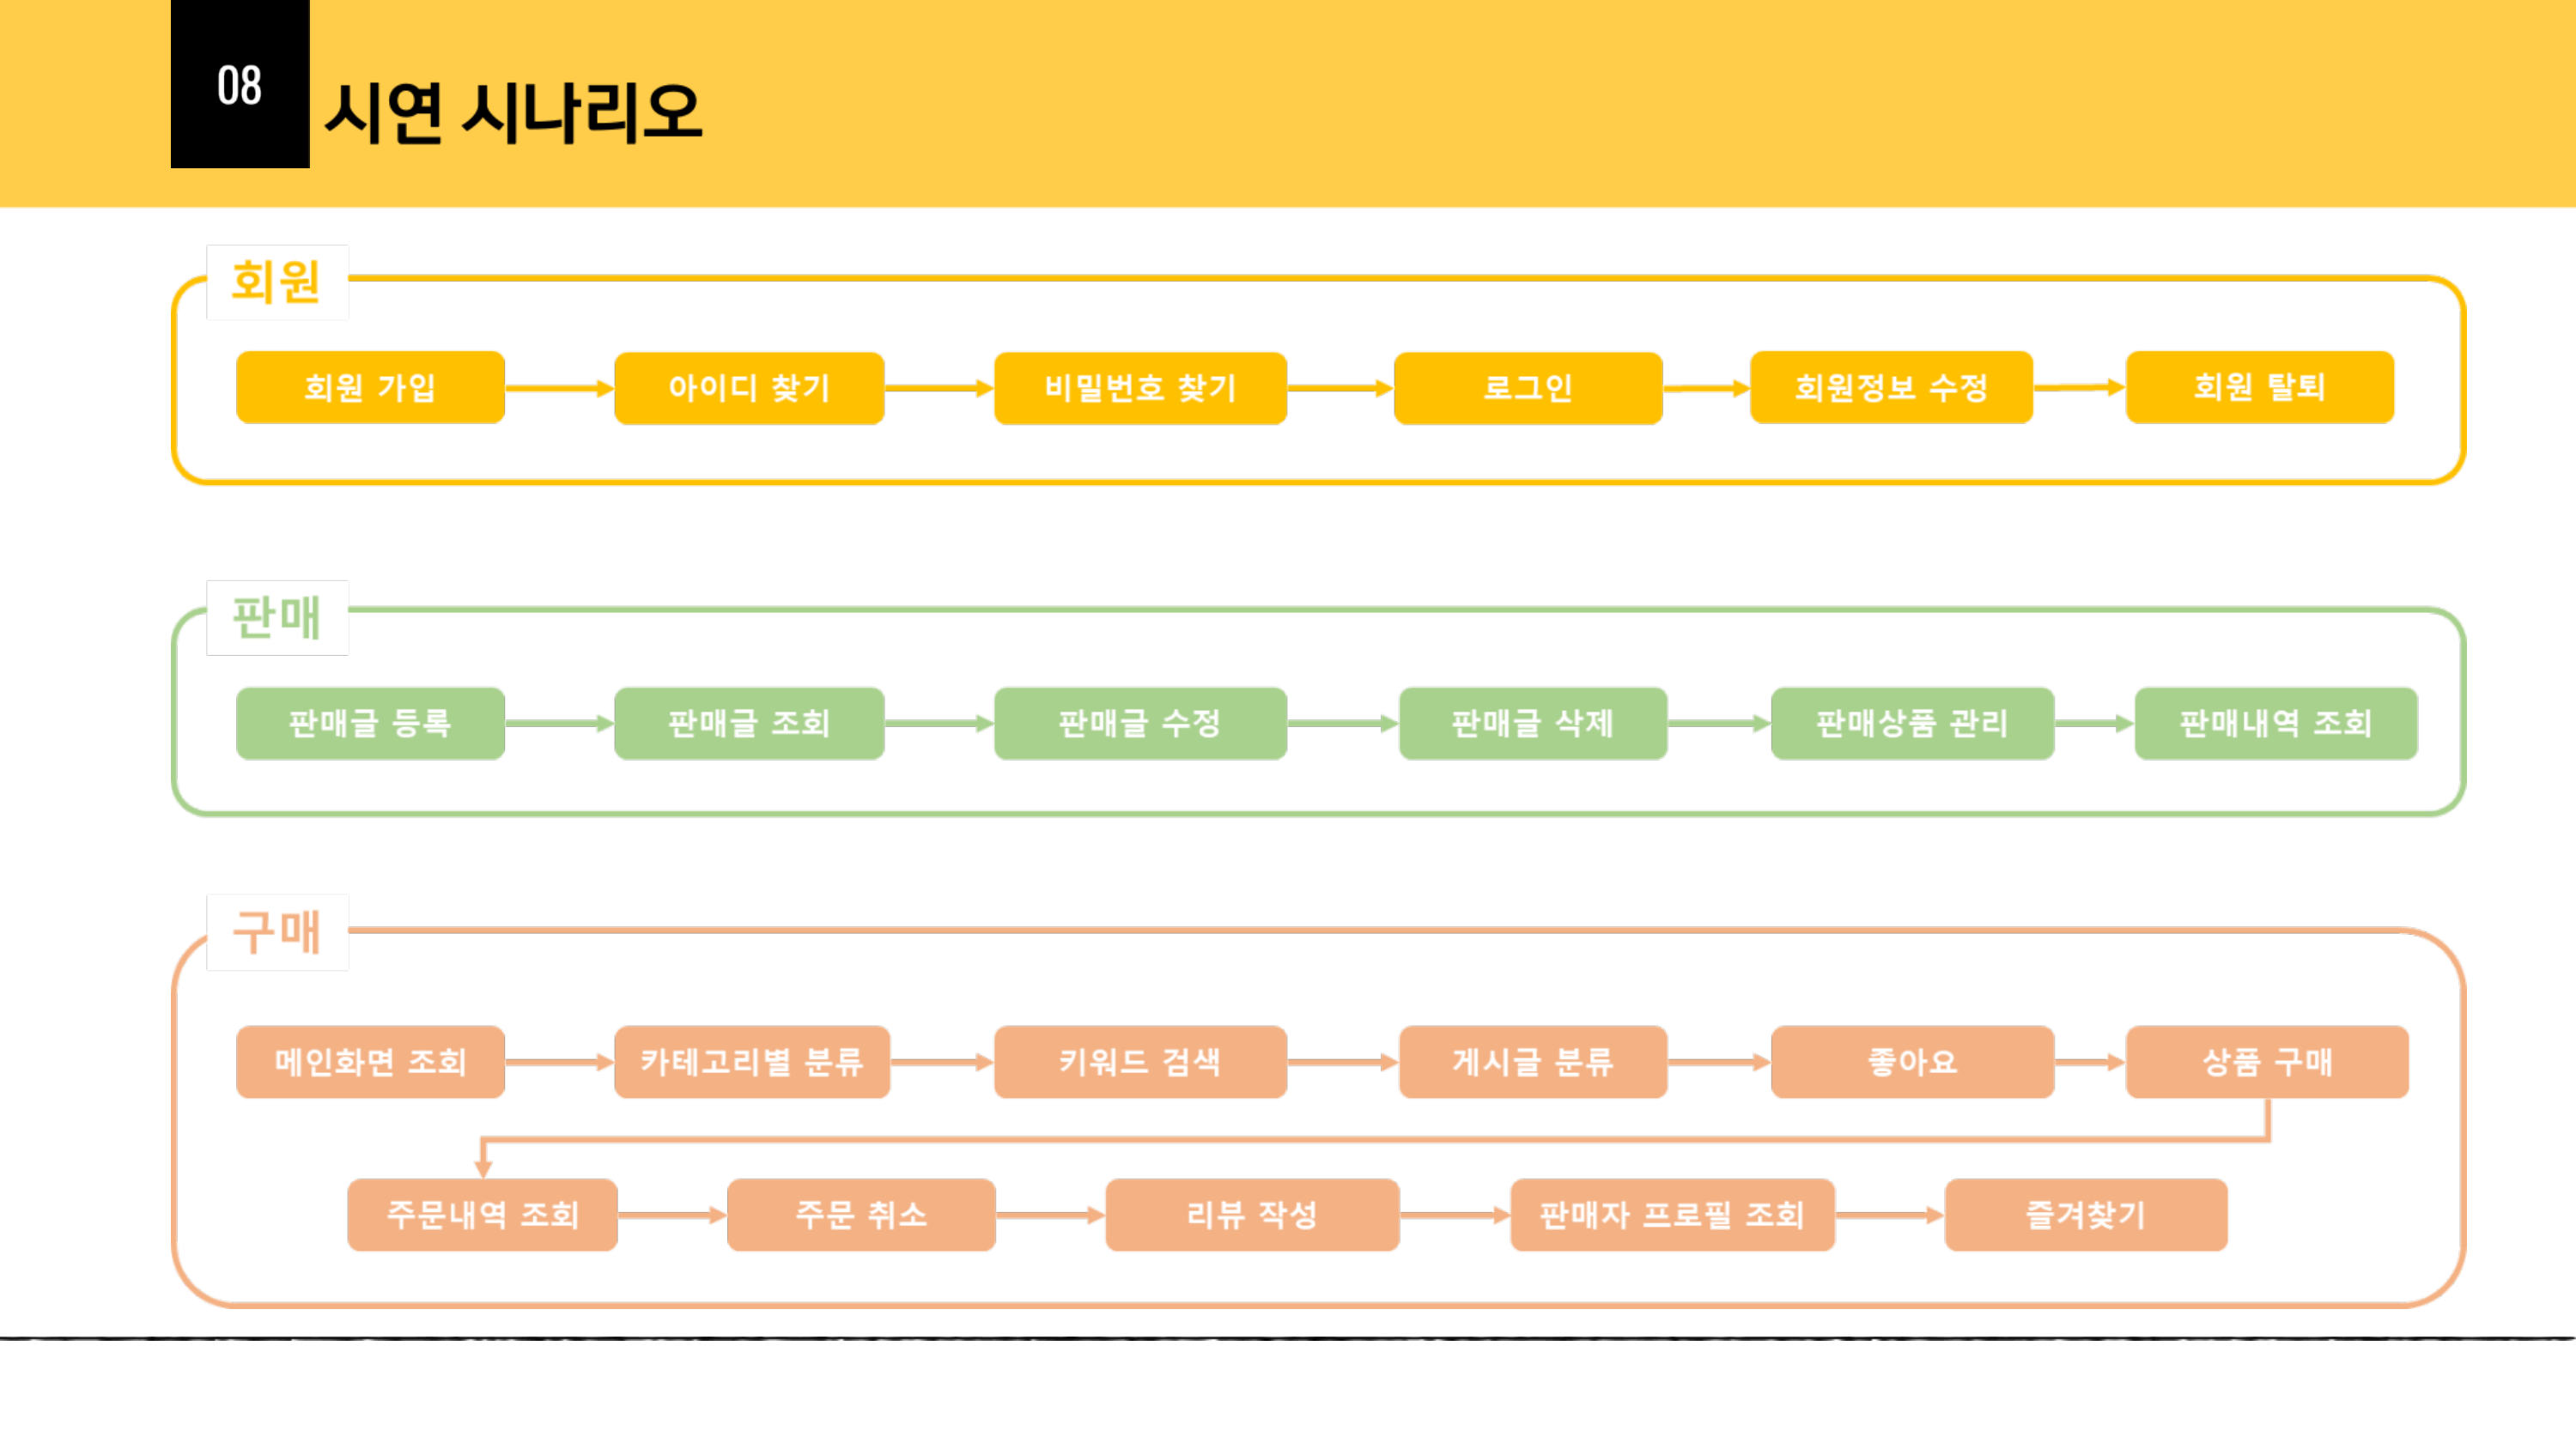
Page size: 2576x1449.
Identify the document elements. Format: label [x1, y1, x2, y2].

text_box [171, 0, 310, 168]
text_box [0, 0, 2576, 209]
text_box [171, 239, 2467, 1309]
text_box [0, 1337, 2576, 1342]
picture [314, 63, 736, 174]
